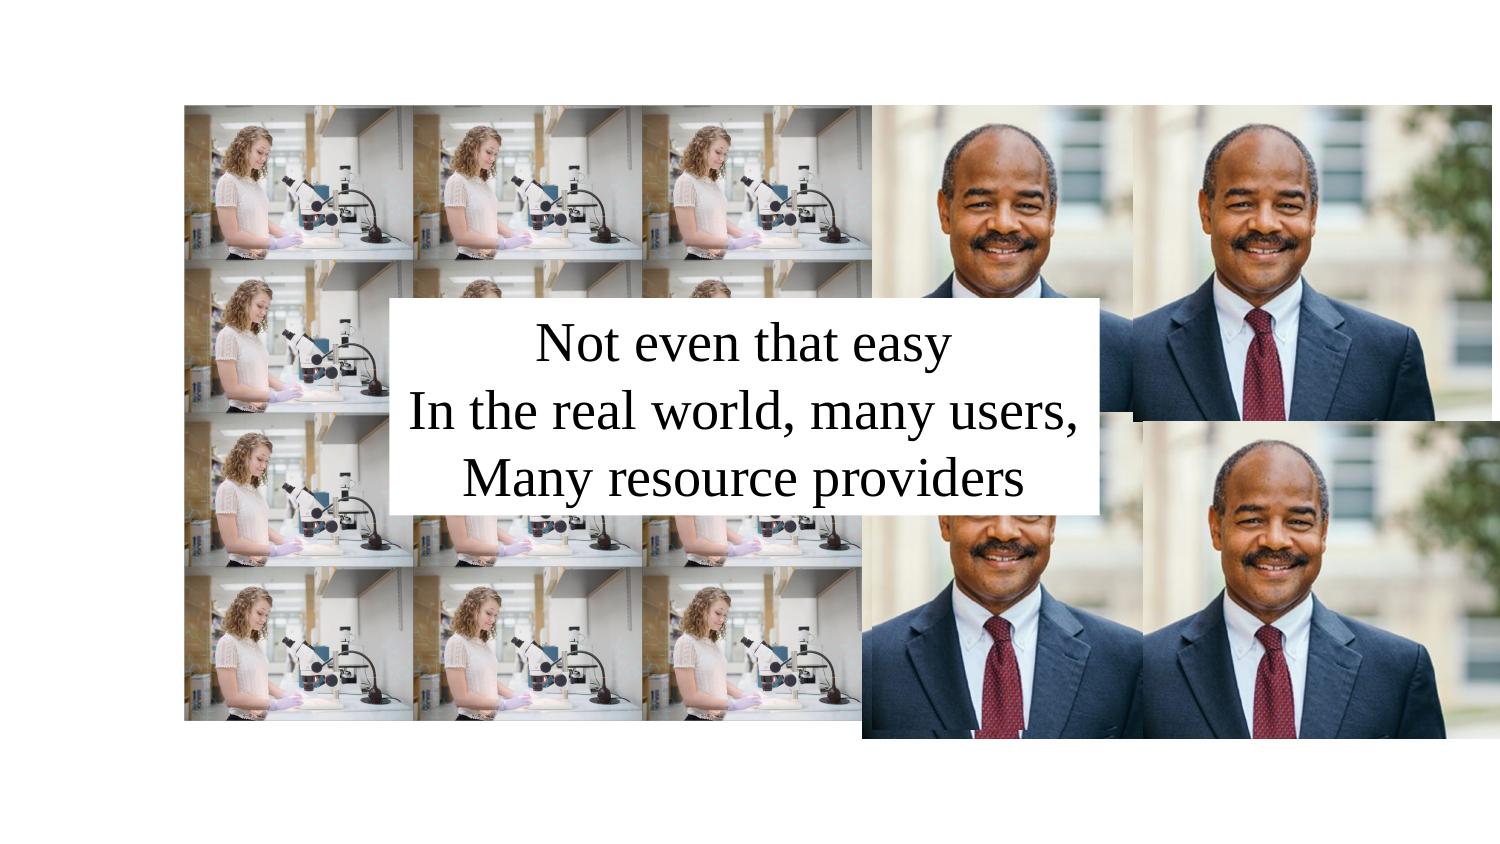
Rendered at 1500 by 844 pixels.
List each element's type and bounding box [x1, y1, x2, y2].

text_box [183, 421, 856, 721]
text_box [183, 105, 869, 414]
picture [861, 105, 1500, 739]
